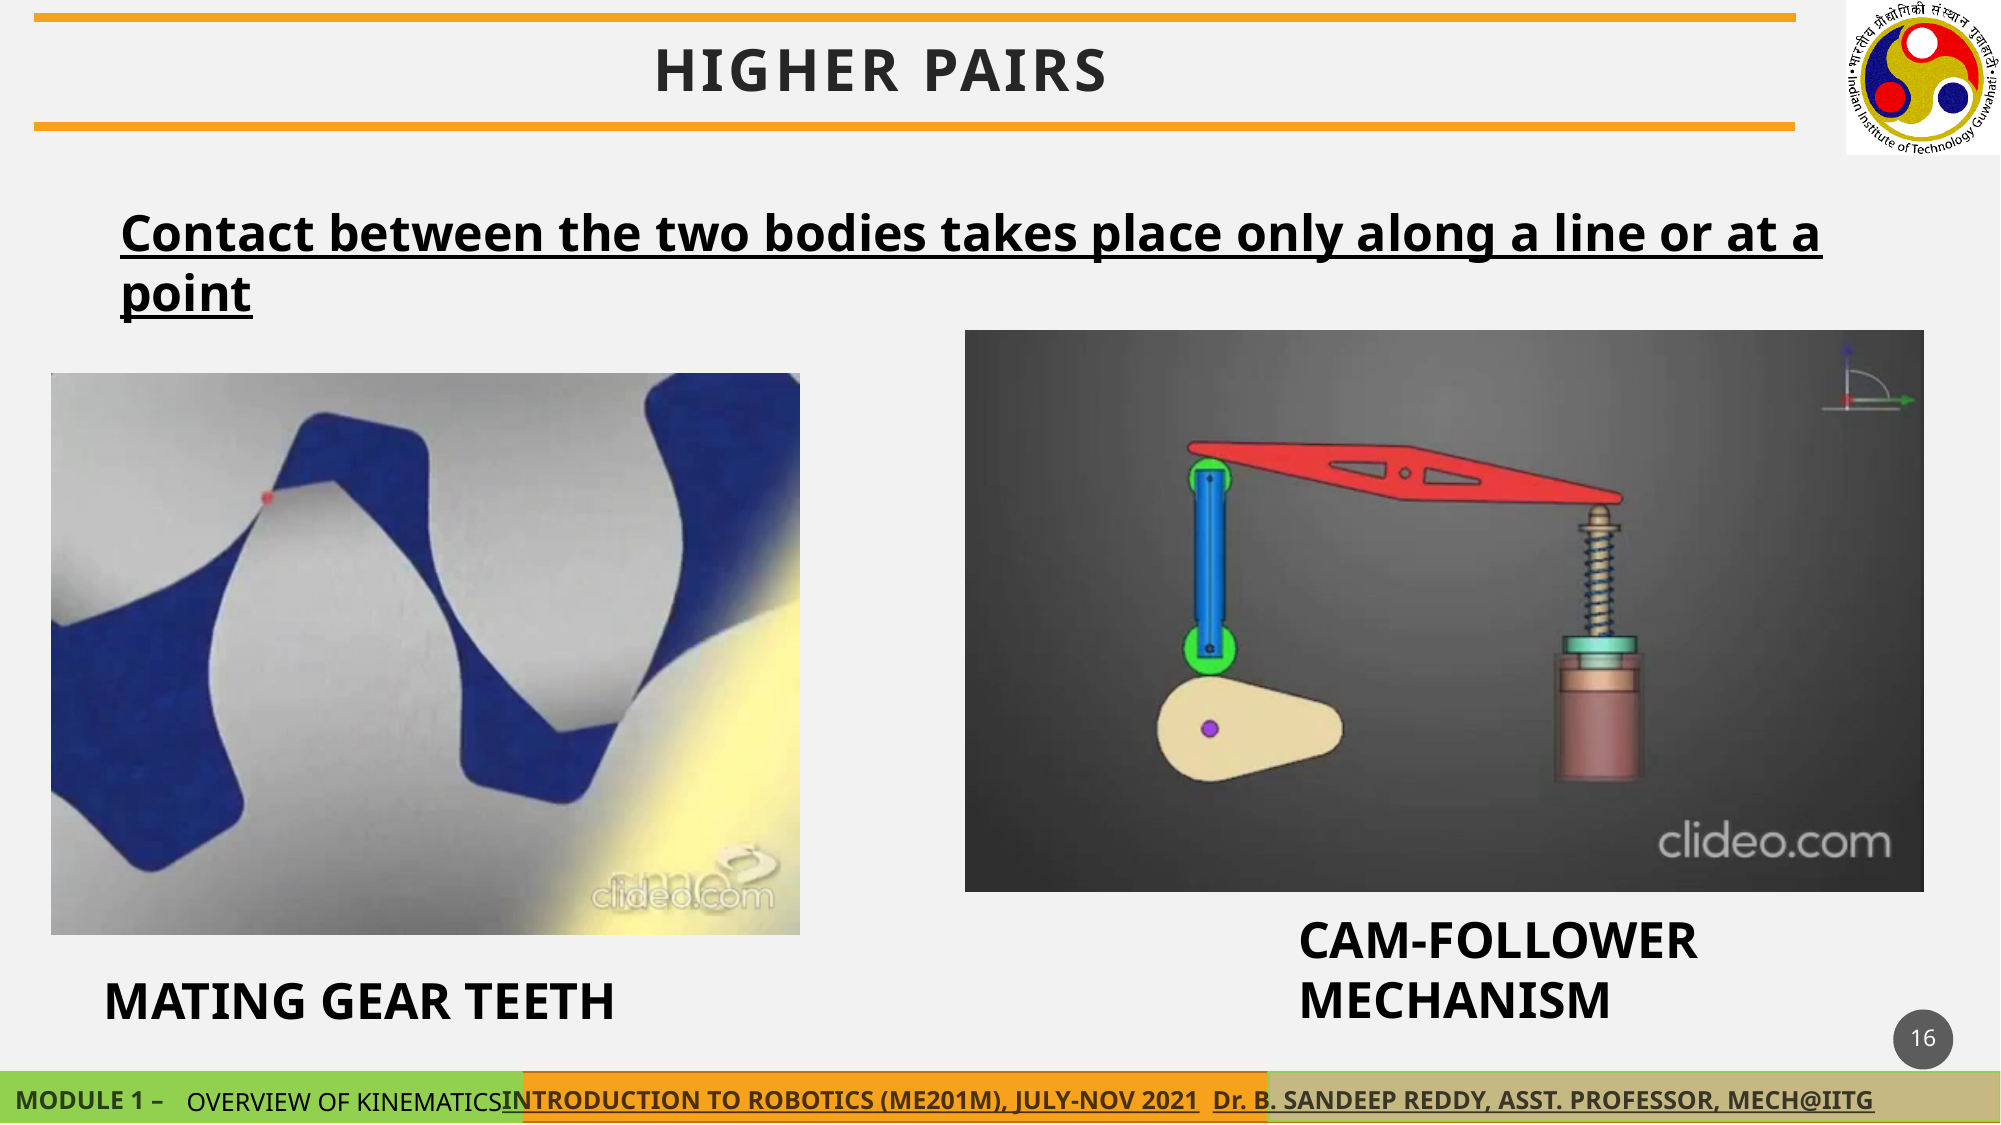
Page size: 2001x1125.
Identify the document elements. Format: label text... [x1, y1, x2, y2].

text_box HIGHER PAIRS [638, 25, 1122, 111]
text_box Contact between the two bodies takes place only along a line or at a point [105, 194, 1925, 329]
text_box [965, 329, 1925, 893]
text_box OVERVIEW OF KINEMATICS [171, 1079, 571, 1124]
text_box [50, 372, 801, 936]
text_box MATING GEAR TEETH [88, 962, 726, 1037]
text_box CAM-FOLLOWER MECHANISM [1283, 901, 1771, 1037]
slide_number 16 [1893, 1009, 1954, 1070]
picture [1846, 0, 2000, 155]
